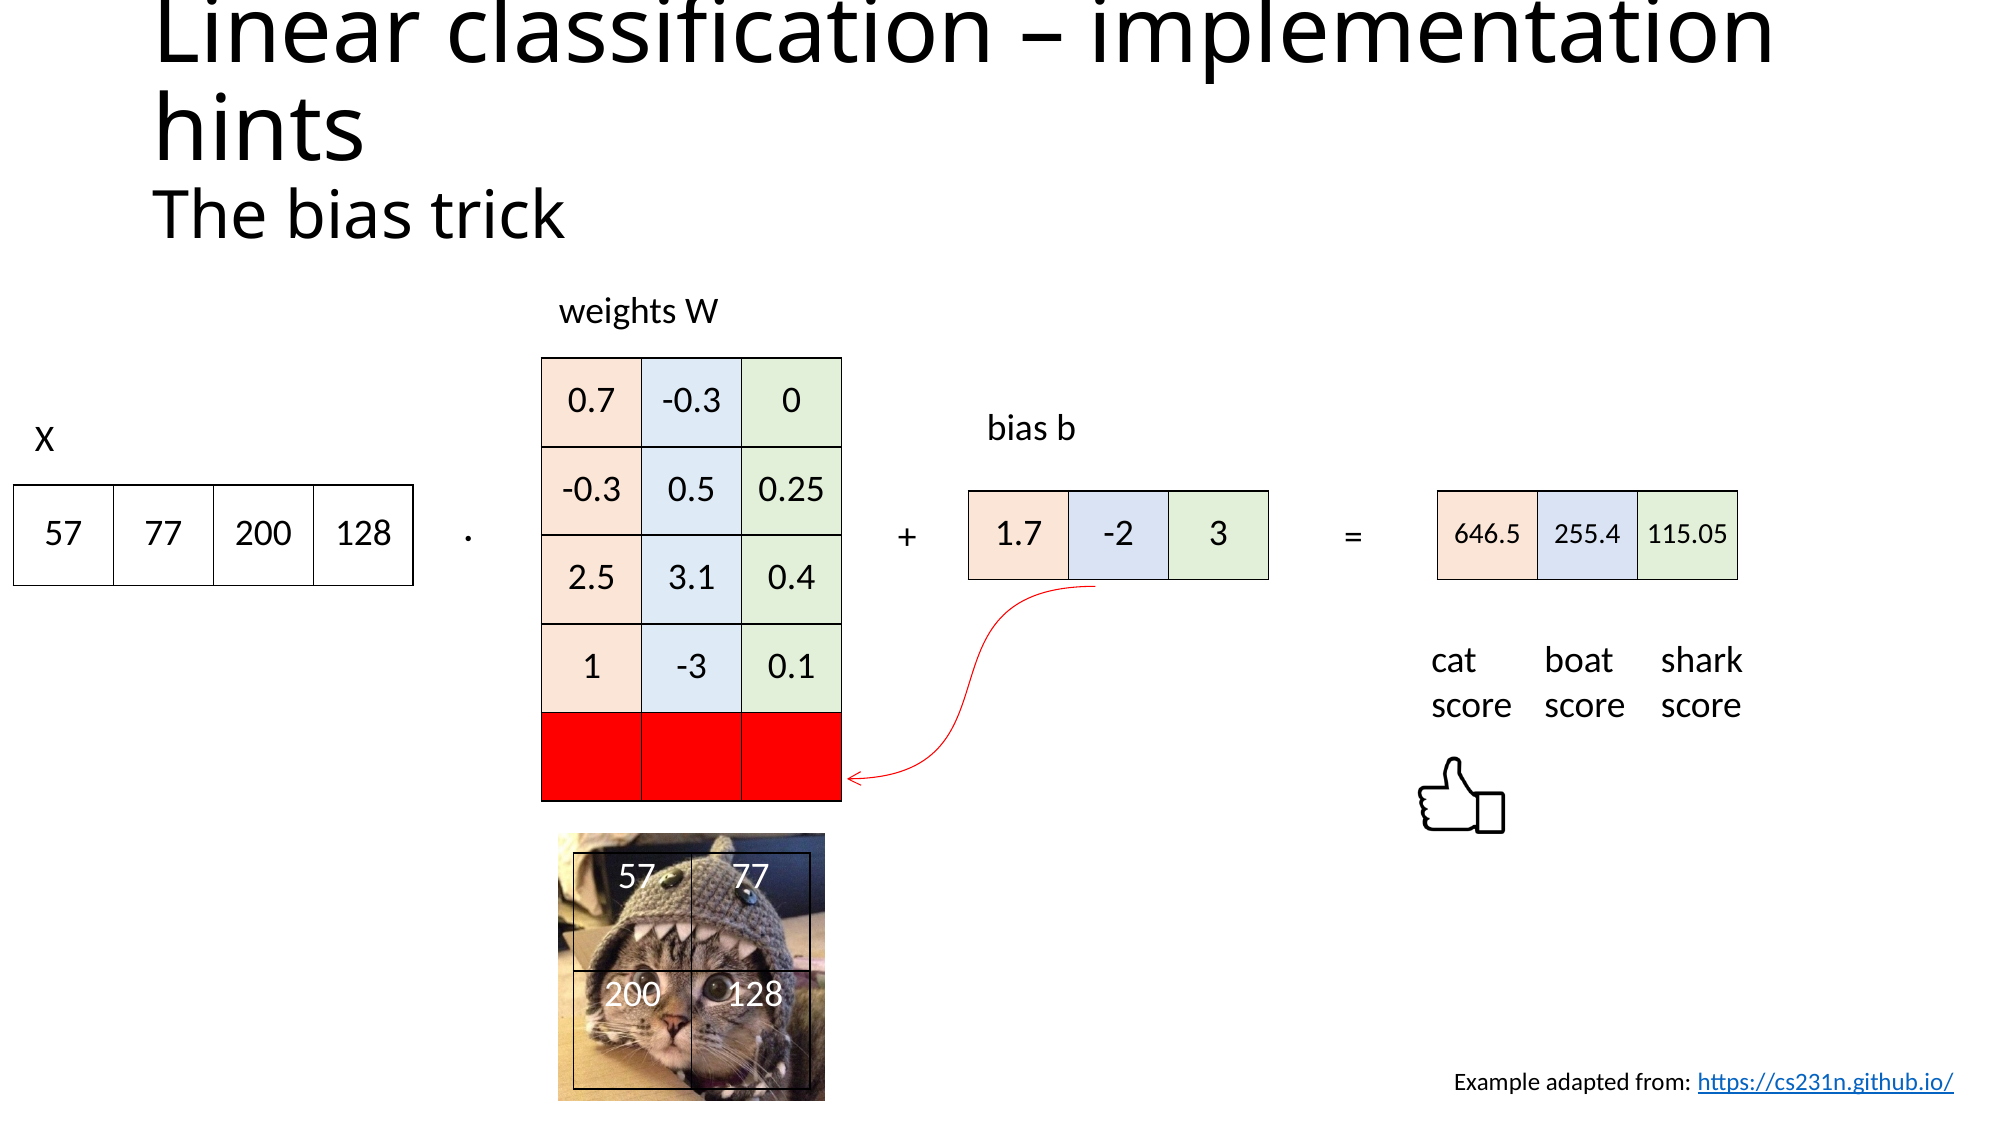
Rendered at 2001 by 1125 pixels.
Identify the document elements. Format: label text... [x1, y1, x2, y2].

text_box shark score [1646, 627, 1797, 733]
text_box cat score [1416, 627, 1529, 711]
text_box = [1329, 504, 1387, 565]
table_cell -3 [642, 625, 741, 712]
table_cell 0.4 [742, 536, 841, 623]
table_cell 0.5 [642, 448, 741, 534]
table_header 0 [742, 359, 841, 446]
table_cell [542, 713, 641, 800]
table_cell 1 [542, 625, 641, 712]
table_cell [642, 713, 741, 800]
text_box weights W [544, 278, 743, 338]
table_header 646.5 [1438, 492, 1537, 579]
table_header 200 [214, 486, 313, 585]
text_box · [448, 504, 489, 565]
text_box bias b [972, 395, 1100, 455]
table_cell 3.1 [642, 536, 741, 623]
table_header 77 [114, 486, 213, 585]
table_header 115.05 [1638, 492, 1737, 579]
table_header -0.3 [642, 359, 741, 446]
text_box X [19, 406, 70, 467]
table_cell 0.25 [742, 448, 841, 534]
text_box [874, 558, 1068, 807]
table_cell 0.1 [742, 625, 841, 712]
table_header 3 [1169, 492, 1268, 579]
table_header -2 [1069, 492, 1168, 579]
table_header 128 [314, 486, 412, 585]
title Linear classification – implementation hints The bias trick [137, 9, 1863, 227]
table_header 57 [14, 486, 113, 585]
text_box Example adapted from: https://cs231n.github.io/ [1439, 1058, 1969, 1104]
picture [558, 833, 826, 1101]
picture [1377, 711, 1545, 879]
table_cell [742, 713, 841, 800]
table_header 255.4 [1538, 492, 1637, 579]
table_cell 2.5 [542, 536, 641, 623]
table_header 0.7 [542, 359, 641, 446]
text_box + [883, 504, 941, 558]
table_cell -0.3 [542, 448, 641, 534]
table_header 1.7 [969, 492, 1068, 558]
text_box boat score [1529, 627, 1646, 733]
